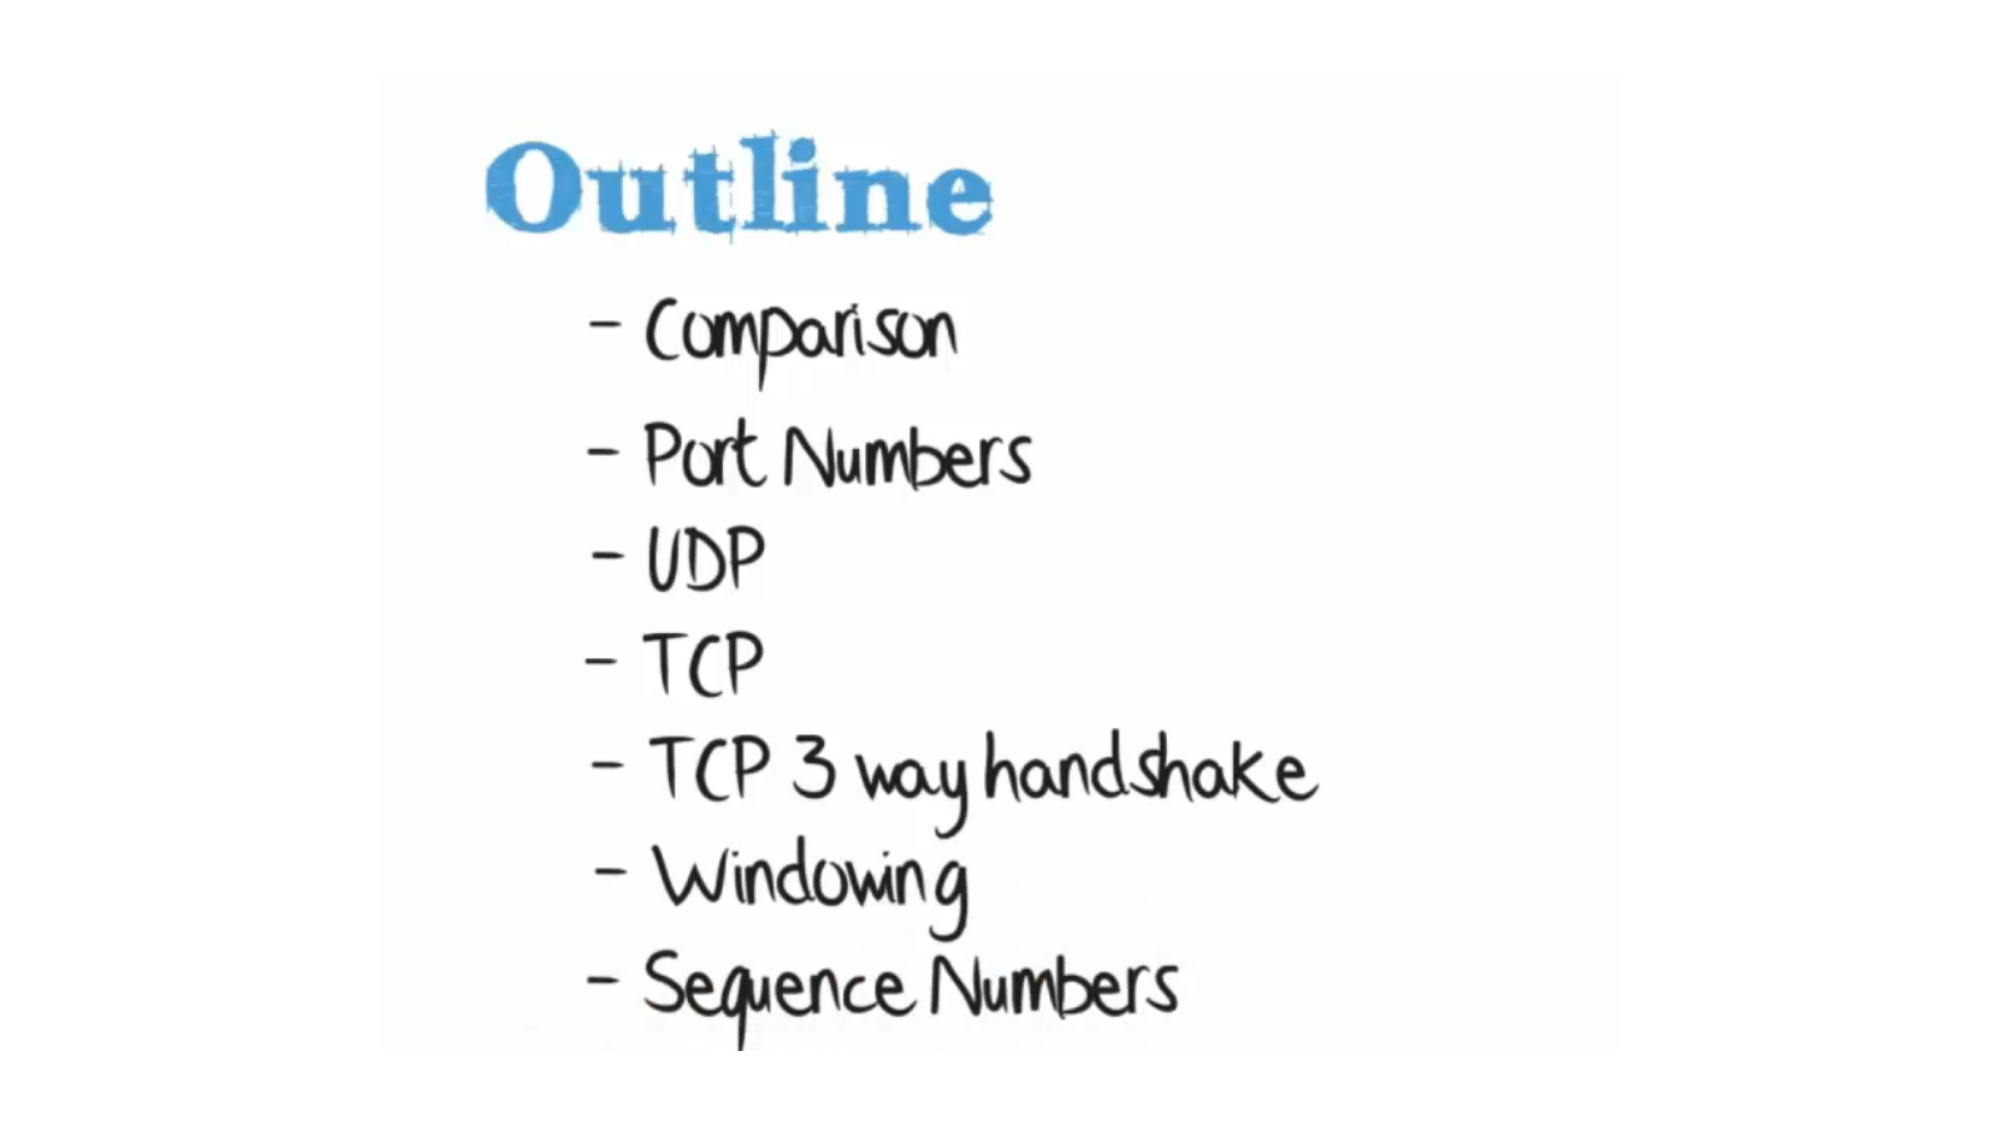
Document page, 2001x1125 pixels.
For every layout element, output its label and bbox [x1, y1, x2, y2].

picture [379, 74, 1621, 1051]
